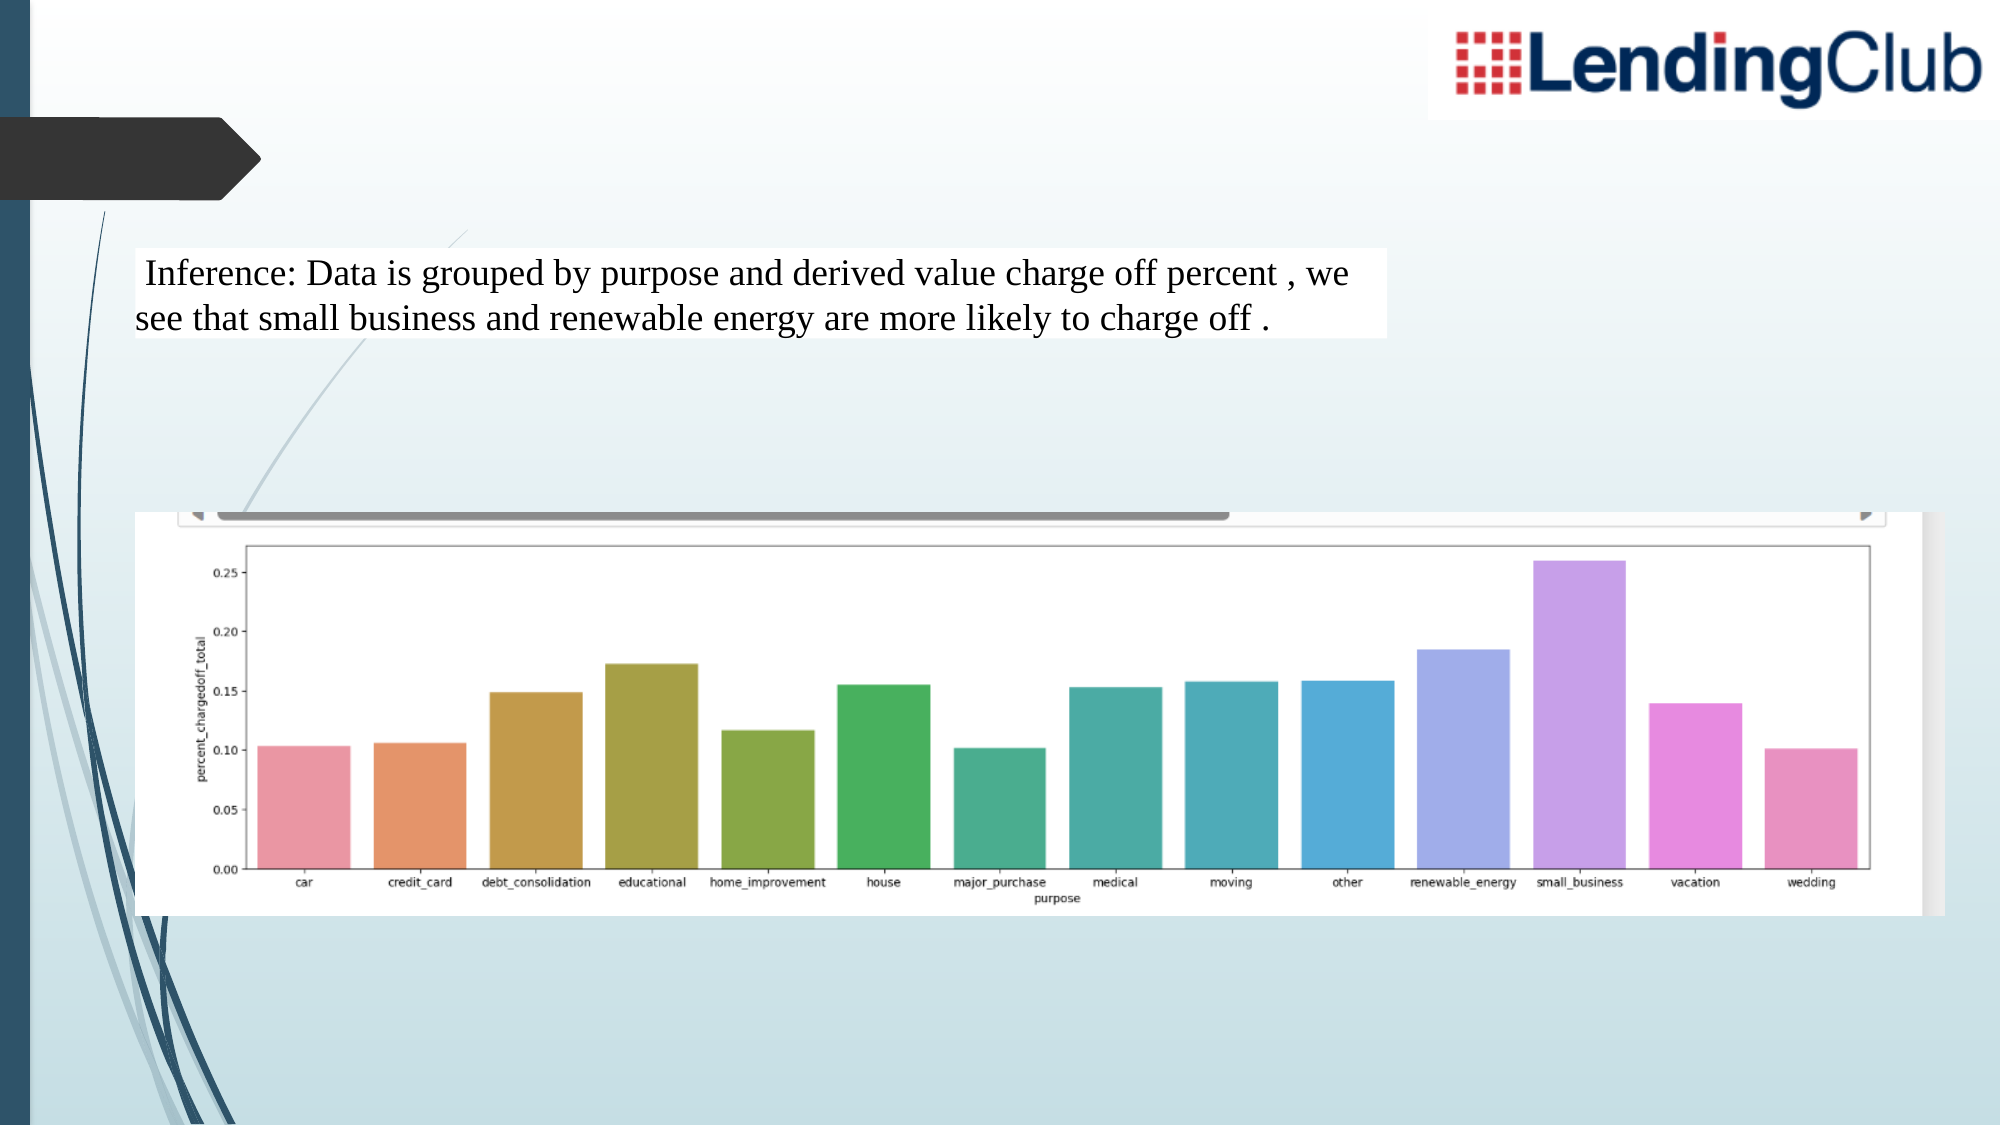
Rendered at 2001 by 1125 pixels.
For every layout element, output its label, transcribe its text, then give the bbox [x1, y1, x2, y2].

picture [135, 511, 1945, 917]
text_box Inference: Data is grouped by purpose and derived value charge off percent , we see that small business and renewable energy are more likely to charge off . [135, 248, 1388, 339]
picture [1427, 6, 2000, 120]
